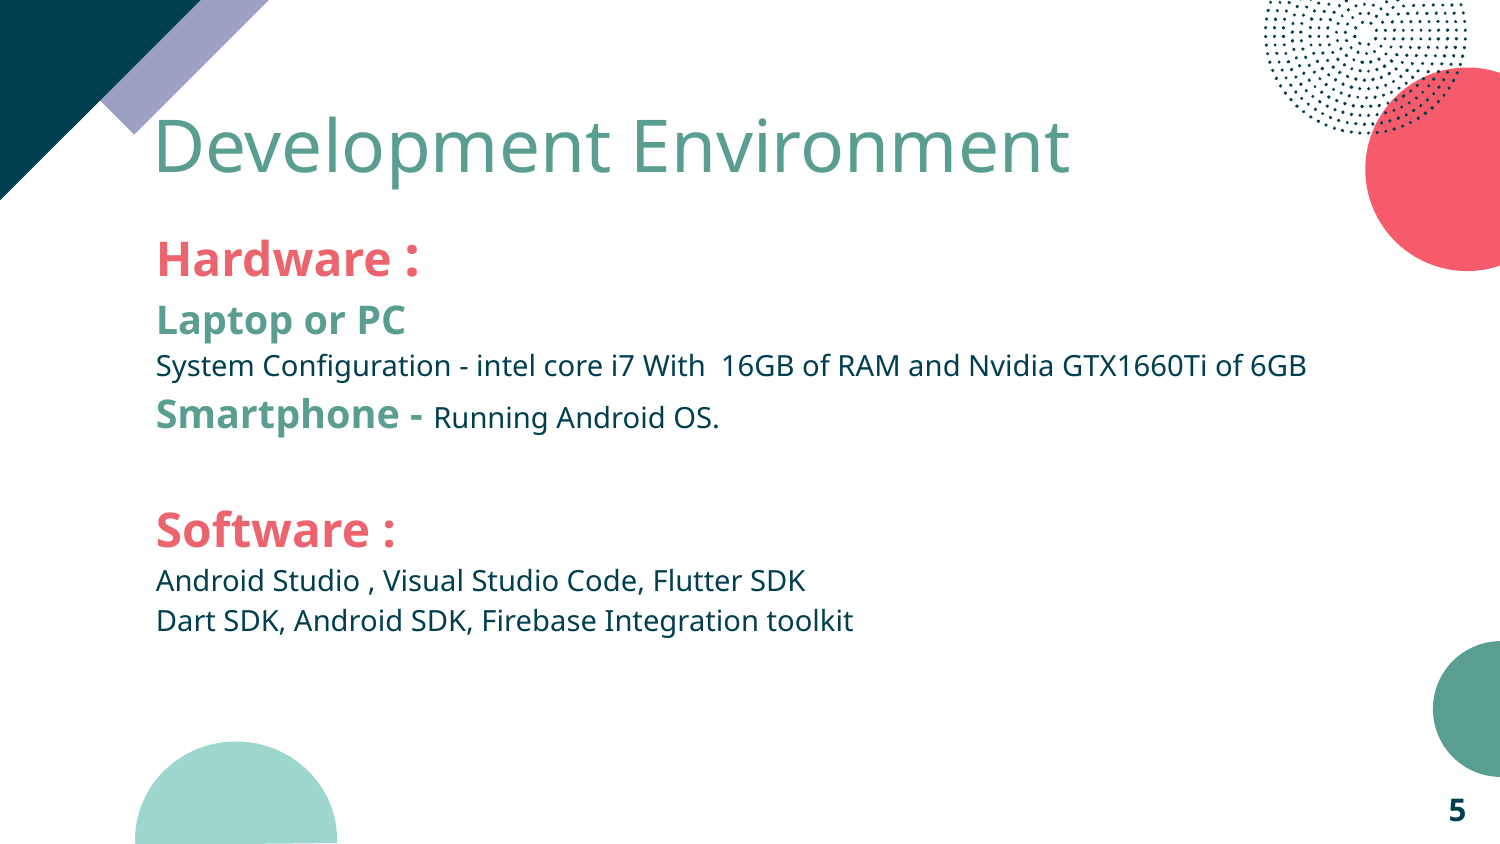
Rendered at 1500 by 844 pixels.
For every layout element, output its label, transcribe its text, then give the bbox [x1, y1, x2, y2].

text_box [0, 0, 201, 201]
text_box Hardware : Laptop or PC System Configuration - intel core i7 With 16GB of RAM and Nvidia GTX1660Ti of 6GB Smartphone - Running Android OS. Software : Android Studio , Visual Studio Code, Flutter SDK Dart SDK, Android SDK, Firebase Integration toolkit [140, 194, 1459, 653]
title Development Environment [137, 75, 1268, 211]
text_box ‹#› [989, 775, 1482, 844]
